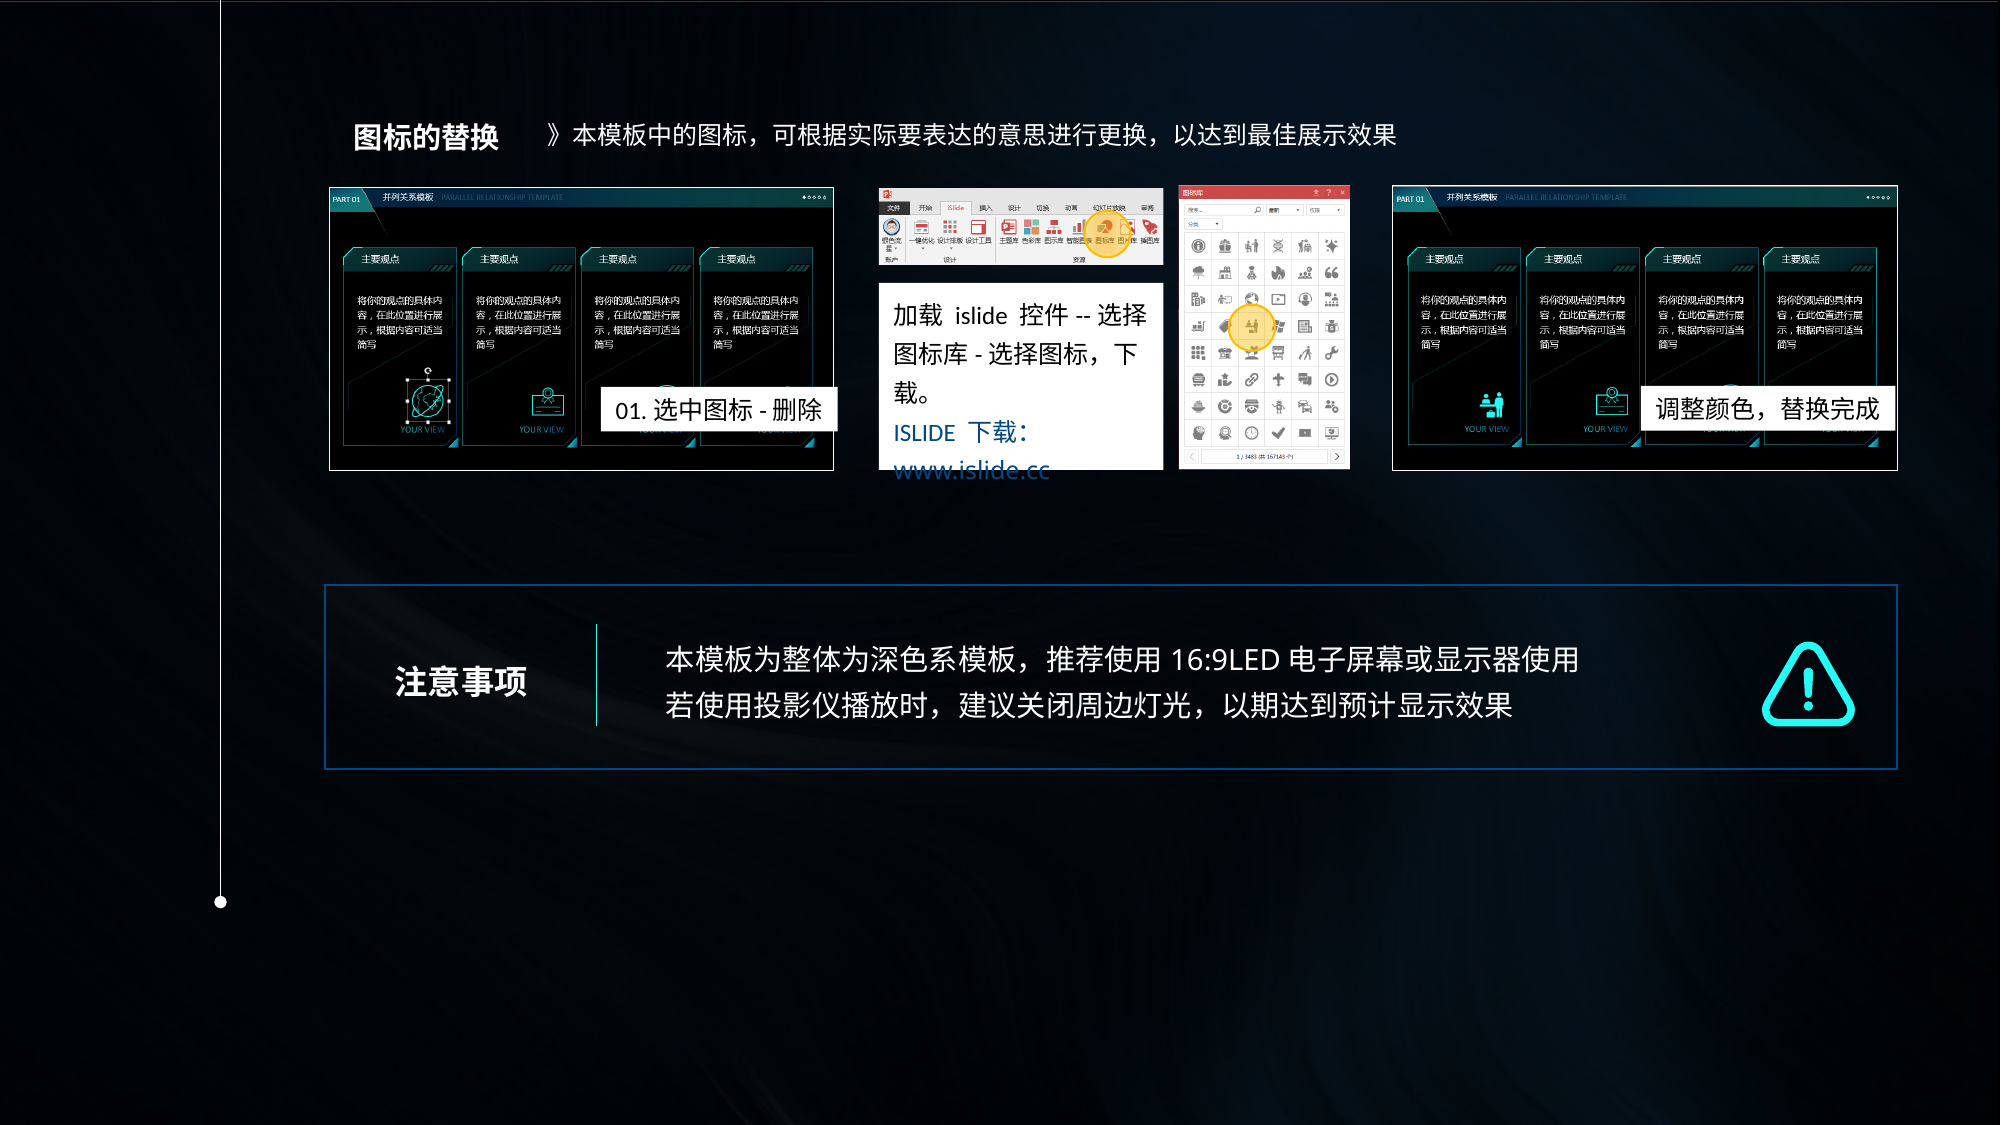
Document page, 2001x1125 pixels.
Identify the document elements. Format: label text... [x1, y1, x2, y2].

text_box 图标的替换 [291, 101, 563, 162]
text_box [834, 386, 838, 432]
picture [0, 2, 1998, 1125]
text_box [324, 584, 1898, 770]
text_box 》本模板中的图标，可根据实际要表达的意思进行更换，以达到最佳展示效果 [532, 109, 1904, 158]
text_box 加载 islide 控件--选择图标库-选择图标，下载。 ISLIDE 下载：www.islide.cc [878, 282, 1164, 470]
